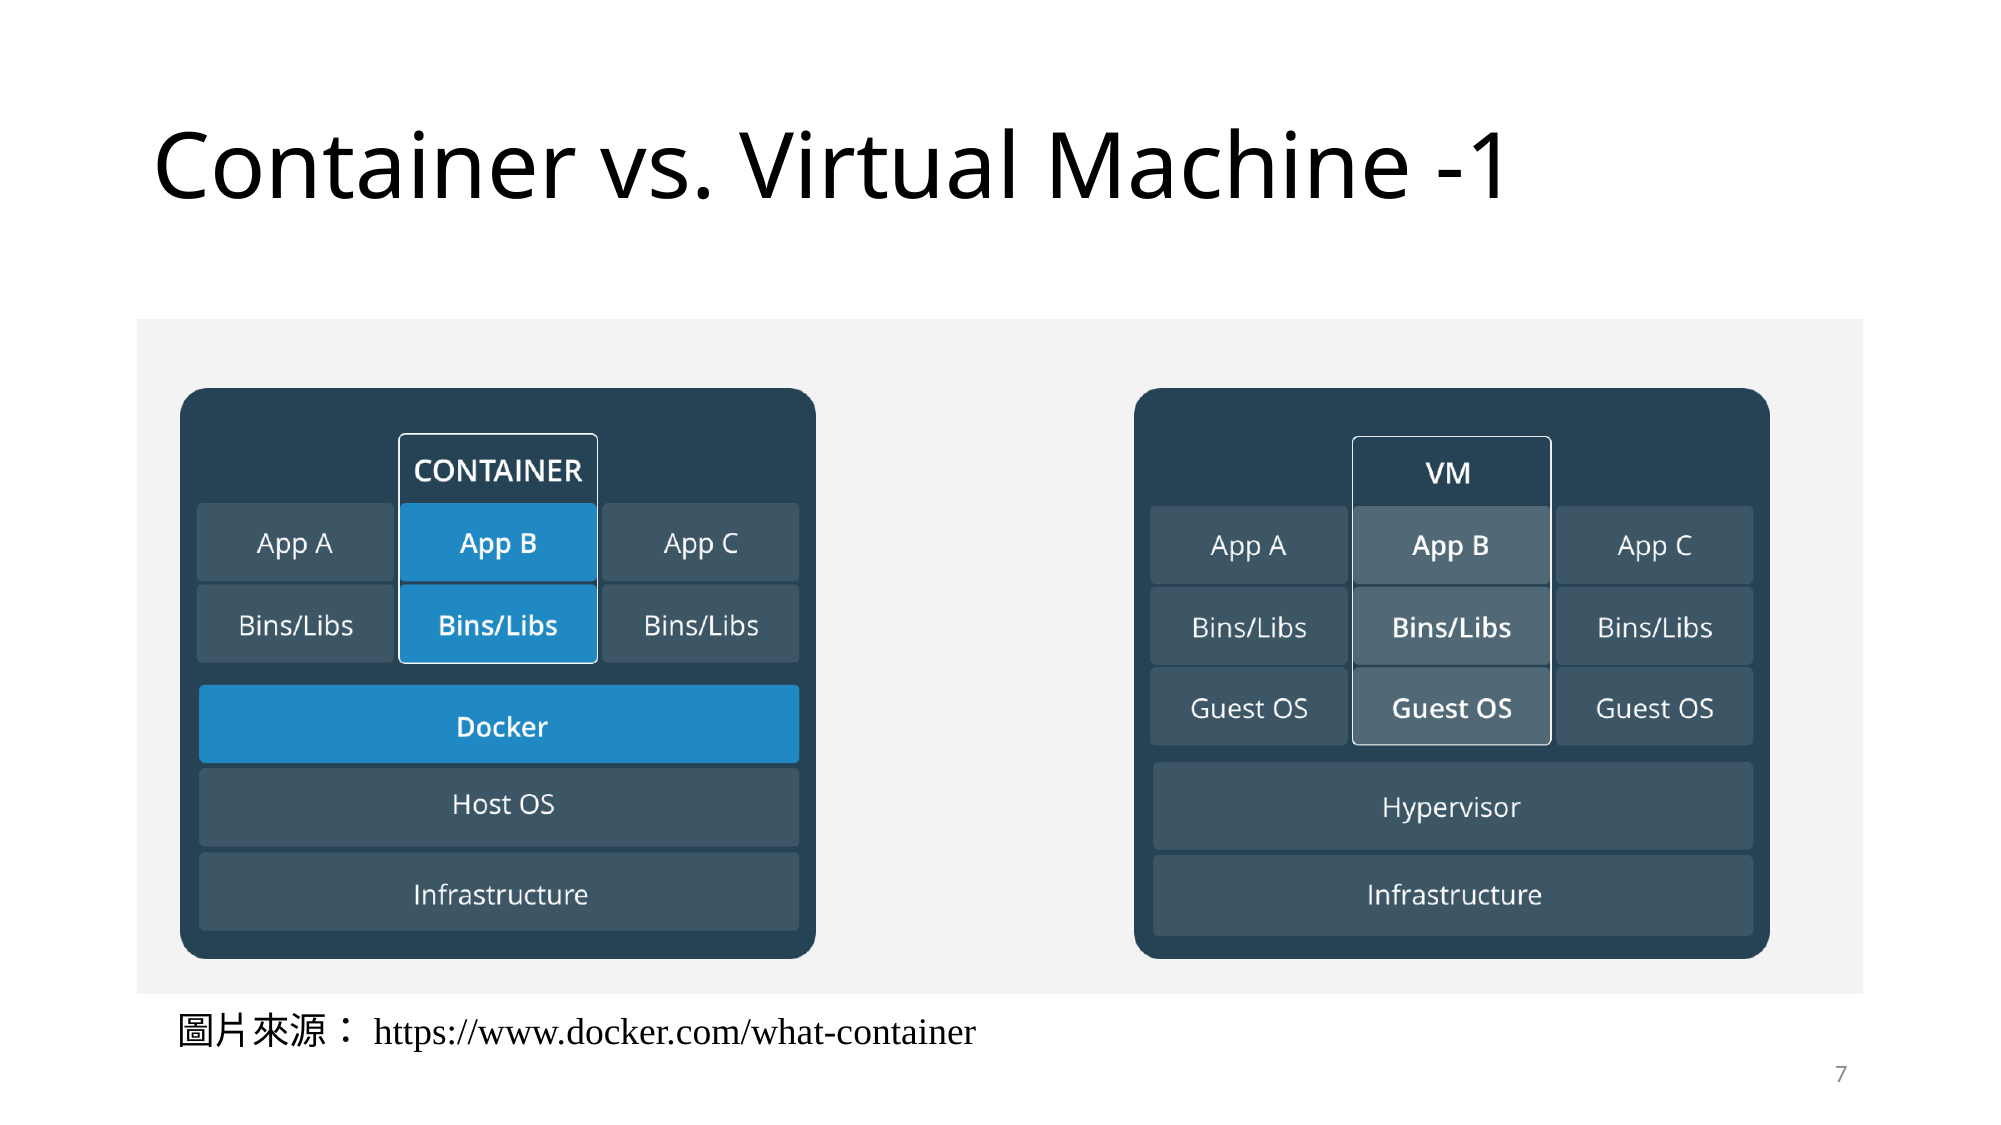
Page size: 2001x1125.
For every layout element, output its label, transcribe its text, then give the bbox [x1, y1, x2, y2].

title Container vs. Virtual Machine -1 [137, 59, 1863, 278]
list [137, 319, 1863, 994]
text_box 圖片來源：https://www.docker.com/what-container [162, 999, 1735, 1060]
slide_number 7 [1412, 1042, 1863, 1103]
